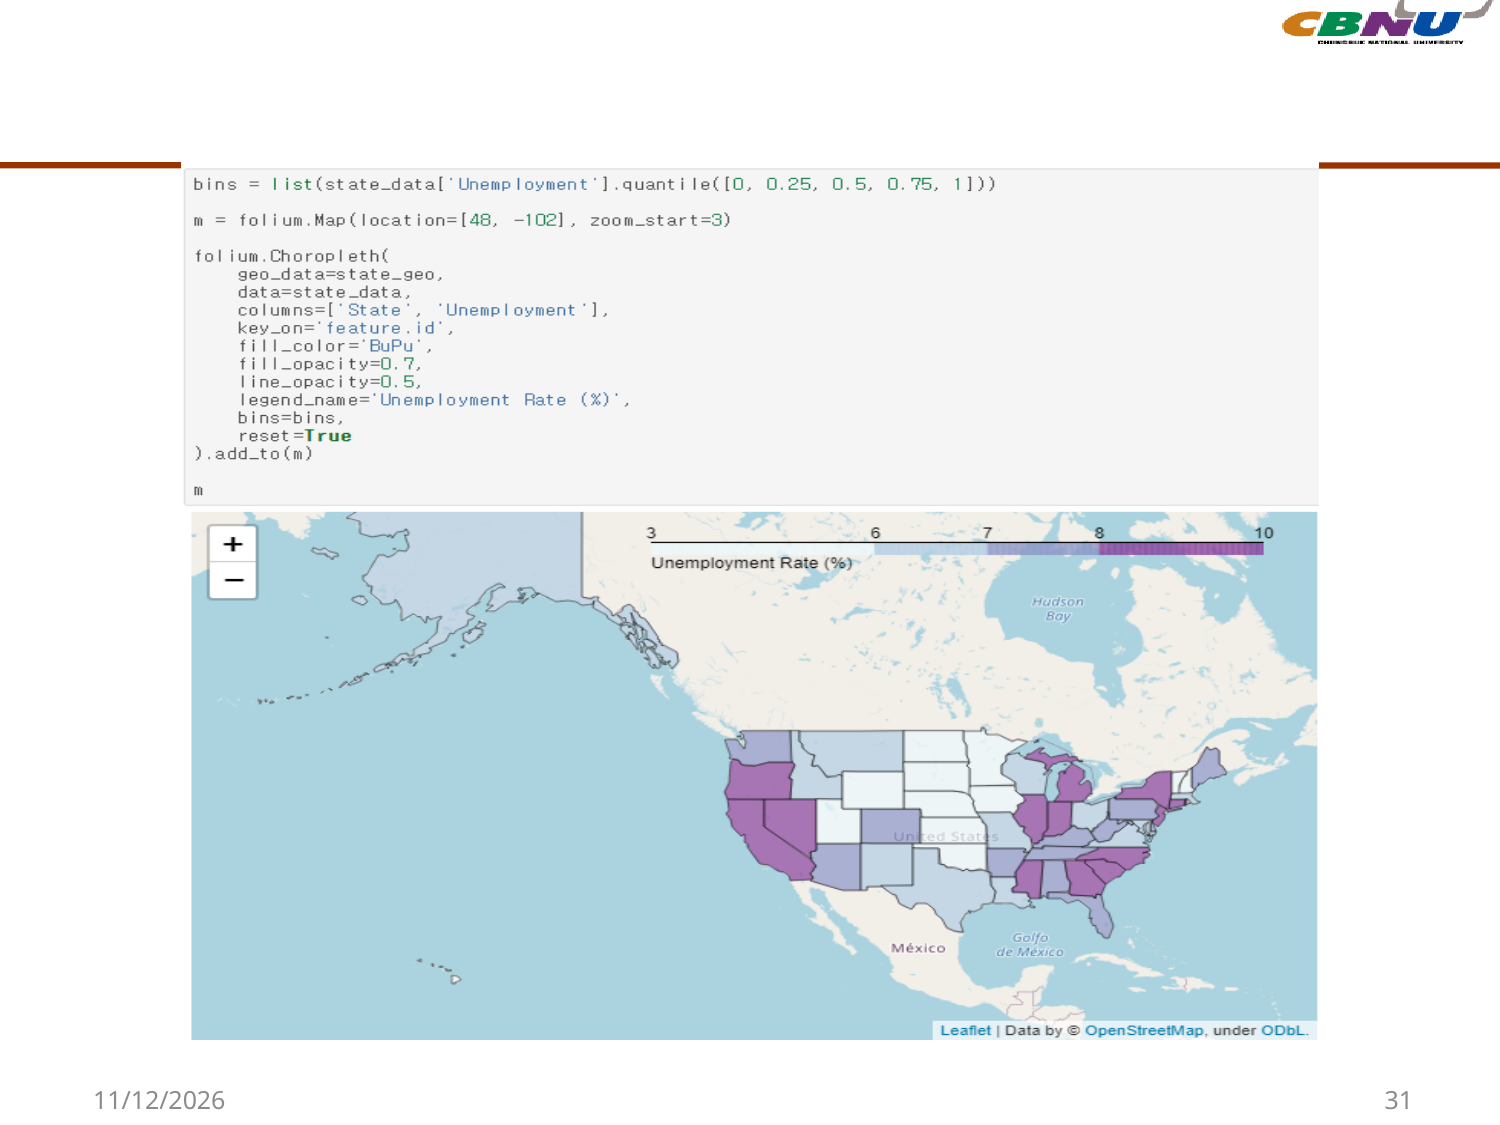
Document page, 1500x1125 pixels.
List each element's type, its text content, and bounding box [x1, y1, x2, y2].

slide_number 31 [1078, 1078, 1429, 1125]
picture [1277, 0, 1500, 47]
picture [181, 160, 1319, 1040]
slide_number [78, 1078, 429, 1125]
